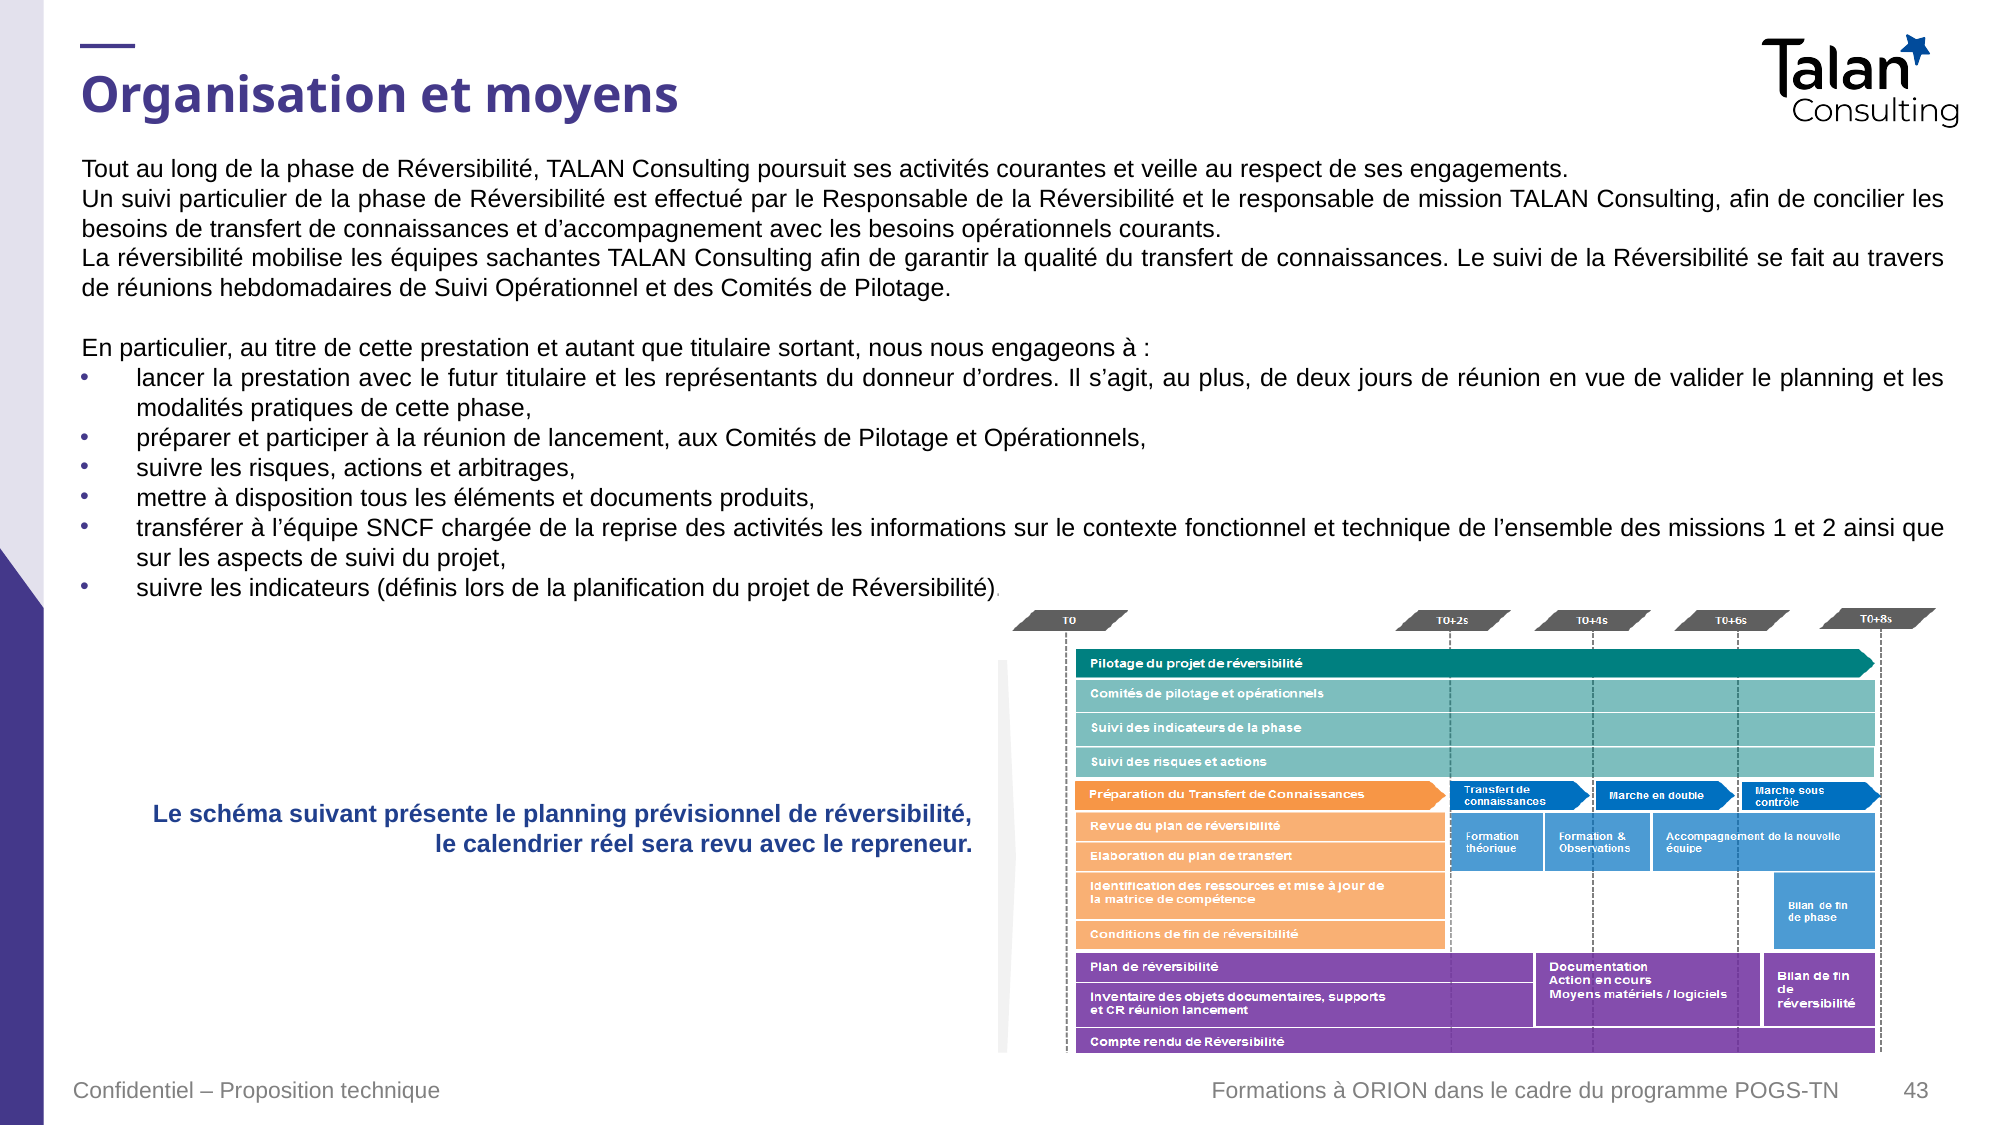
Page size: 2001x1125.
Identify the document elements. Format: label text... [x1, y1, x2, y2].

picture [1746, 17, 1974, 145]
list Tout au long de la phase de Réversibilité, TALAN Consulting poursuit ses activités courantes et veille au respect de ses engagements. Un suivi particulier de la phase de Réversibilité est effectué par le Responsable de la Réversibilité et le responsable de mission TALAN Consulting, afin de concilier les besoins de transfert de connaissances et d’accompagnement avec les besoins opérationnels courants. La réversibilité mobilise les équipes sachantes TALAN Consulting afin de garantir la qualité du transfert de connaissances. Le suivi de la Réversibilité se fait au travers de réunions hebdomadaires de Suivi Opérationnel et des Comités de Pilotage. En particulier, au titre de cette prestation et autant que titulaire sortant, nous nous engageons à : lancer la prestation avec le futur titulaire et les représentants du donneur d’ordres. Il s’agit, au plus, de deux jours de réunion en vue de valider le planning et les modalités pratiques de cette phase, préparer et participer à la réunion de lancement, aux Comités de Pilotage et Opérationnels, suivre les risques, actions et arbitrages, mettre à disposition tous les éléments et documents produits, transférer à l’équipe SNCF chargée de la reprise des activités les informations sur le contexte fonctionnel et technique de l’ensemble des missions 1 et 2 ainsi que sur les aspects de suivi du projet, suivre les indicateurs (définis lors de la planification du projet de Réversibilité). [65, 137, 1964, 1053]
picture [997, 593, 1953, 1053]
text_box Le schéma suivant présente le planning prévisionnel de réversibilité, le calendrier réel sera revu avec le repreneur. [111, 790, 989, 866]
title Organisation et moyens [65, 47, 1691, 115]
